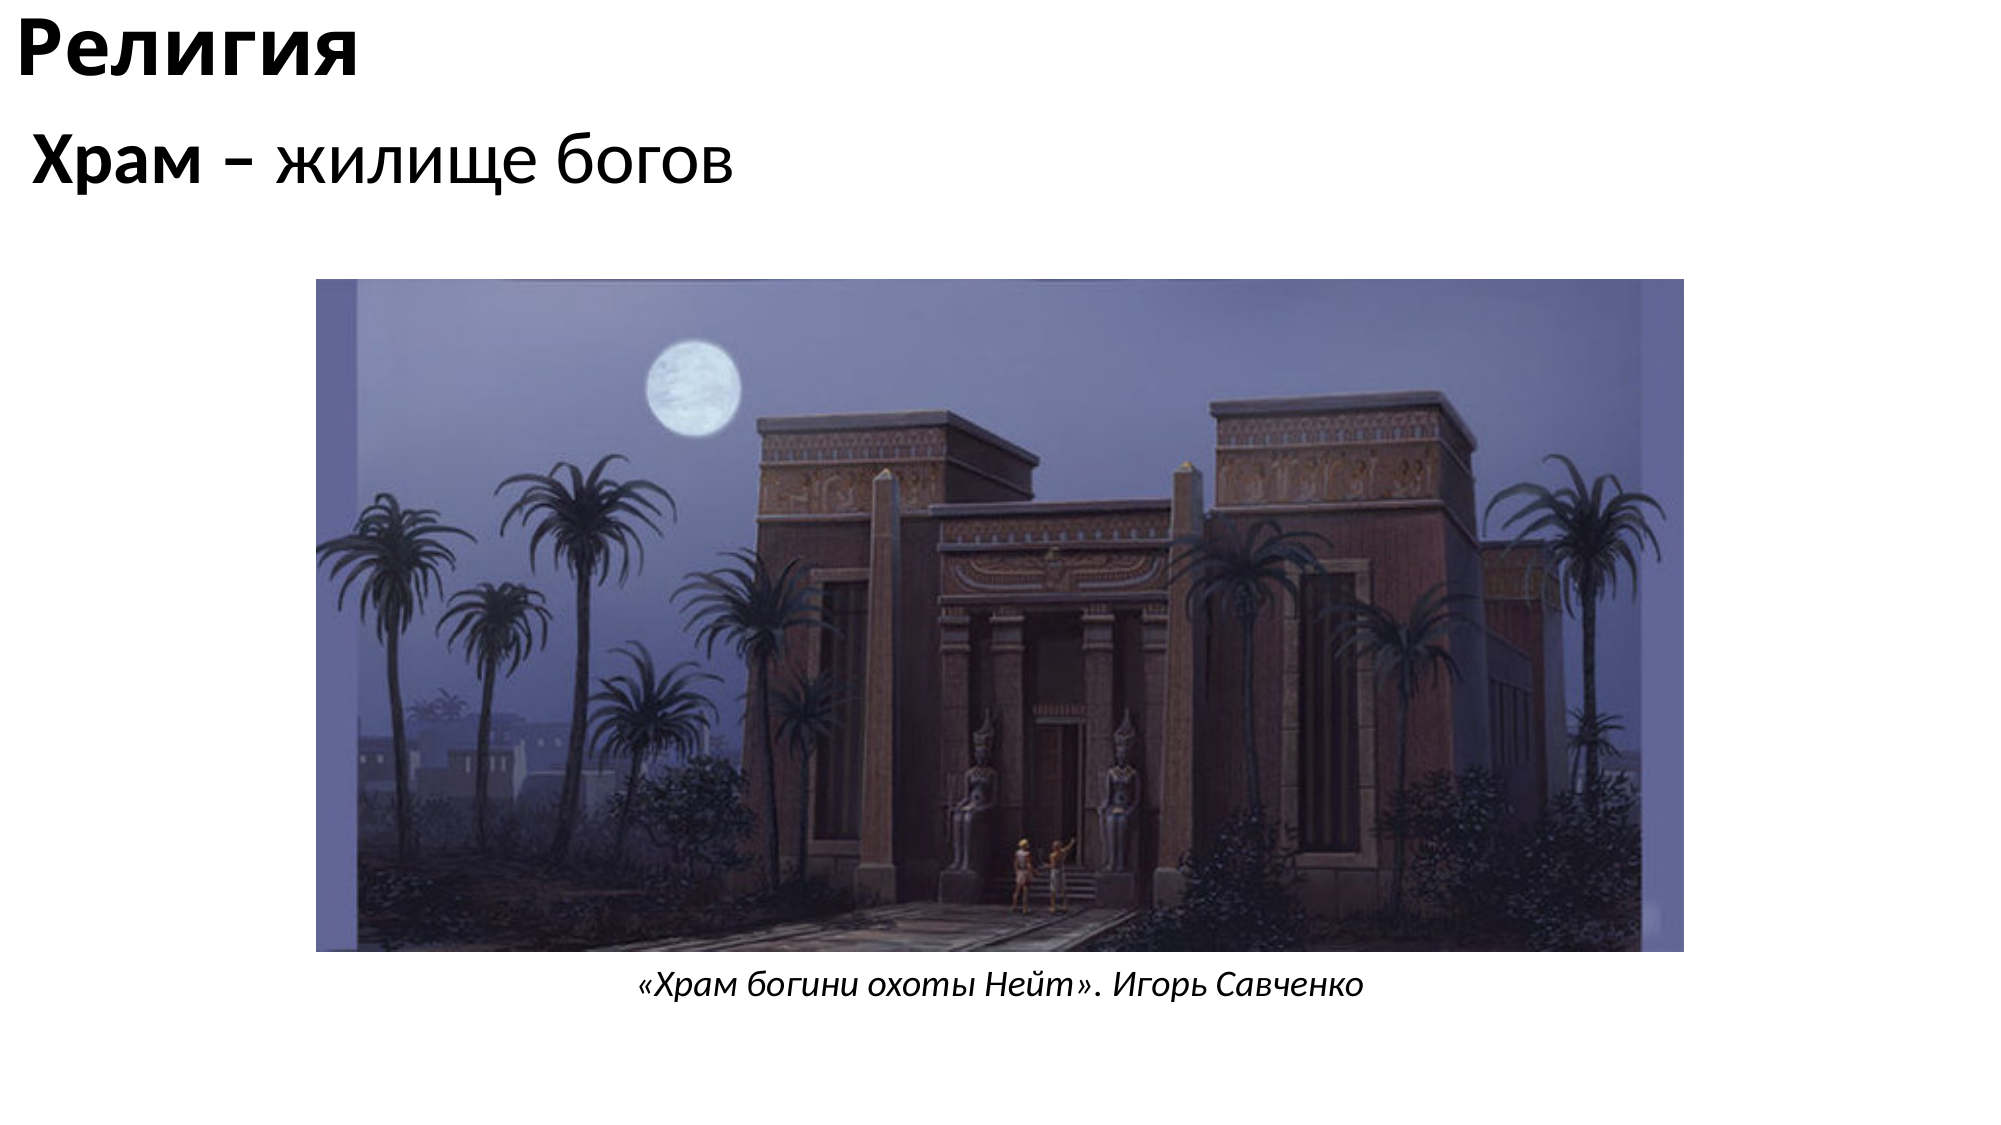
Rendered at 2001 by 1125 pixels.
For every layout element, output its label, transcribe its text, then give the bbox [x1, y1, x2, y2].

text_box «Храм богини охоты Нейт». Игорь Савченко [298, 951, 1702, 1012]
text_box Храм – жилище богов [17, 101, 1287, 207]
title Религия [0, 0, 2000, 102]
picture [316, 279, 1684, 952]
